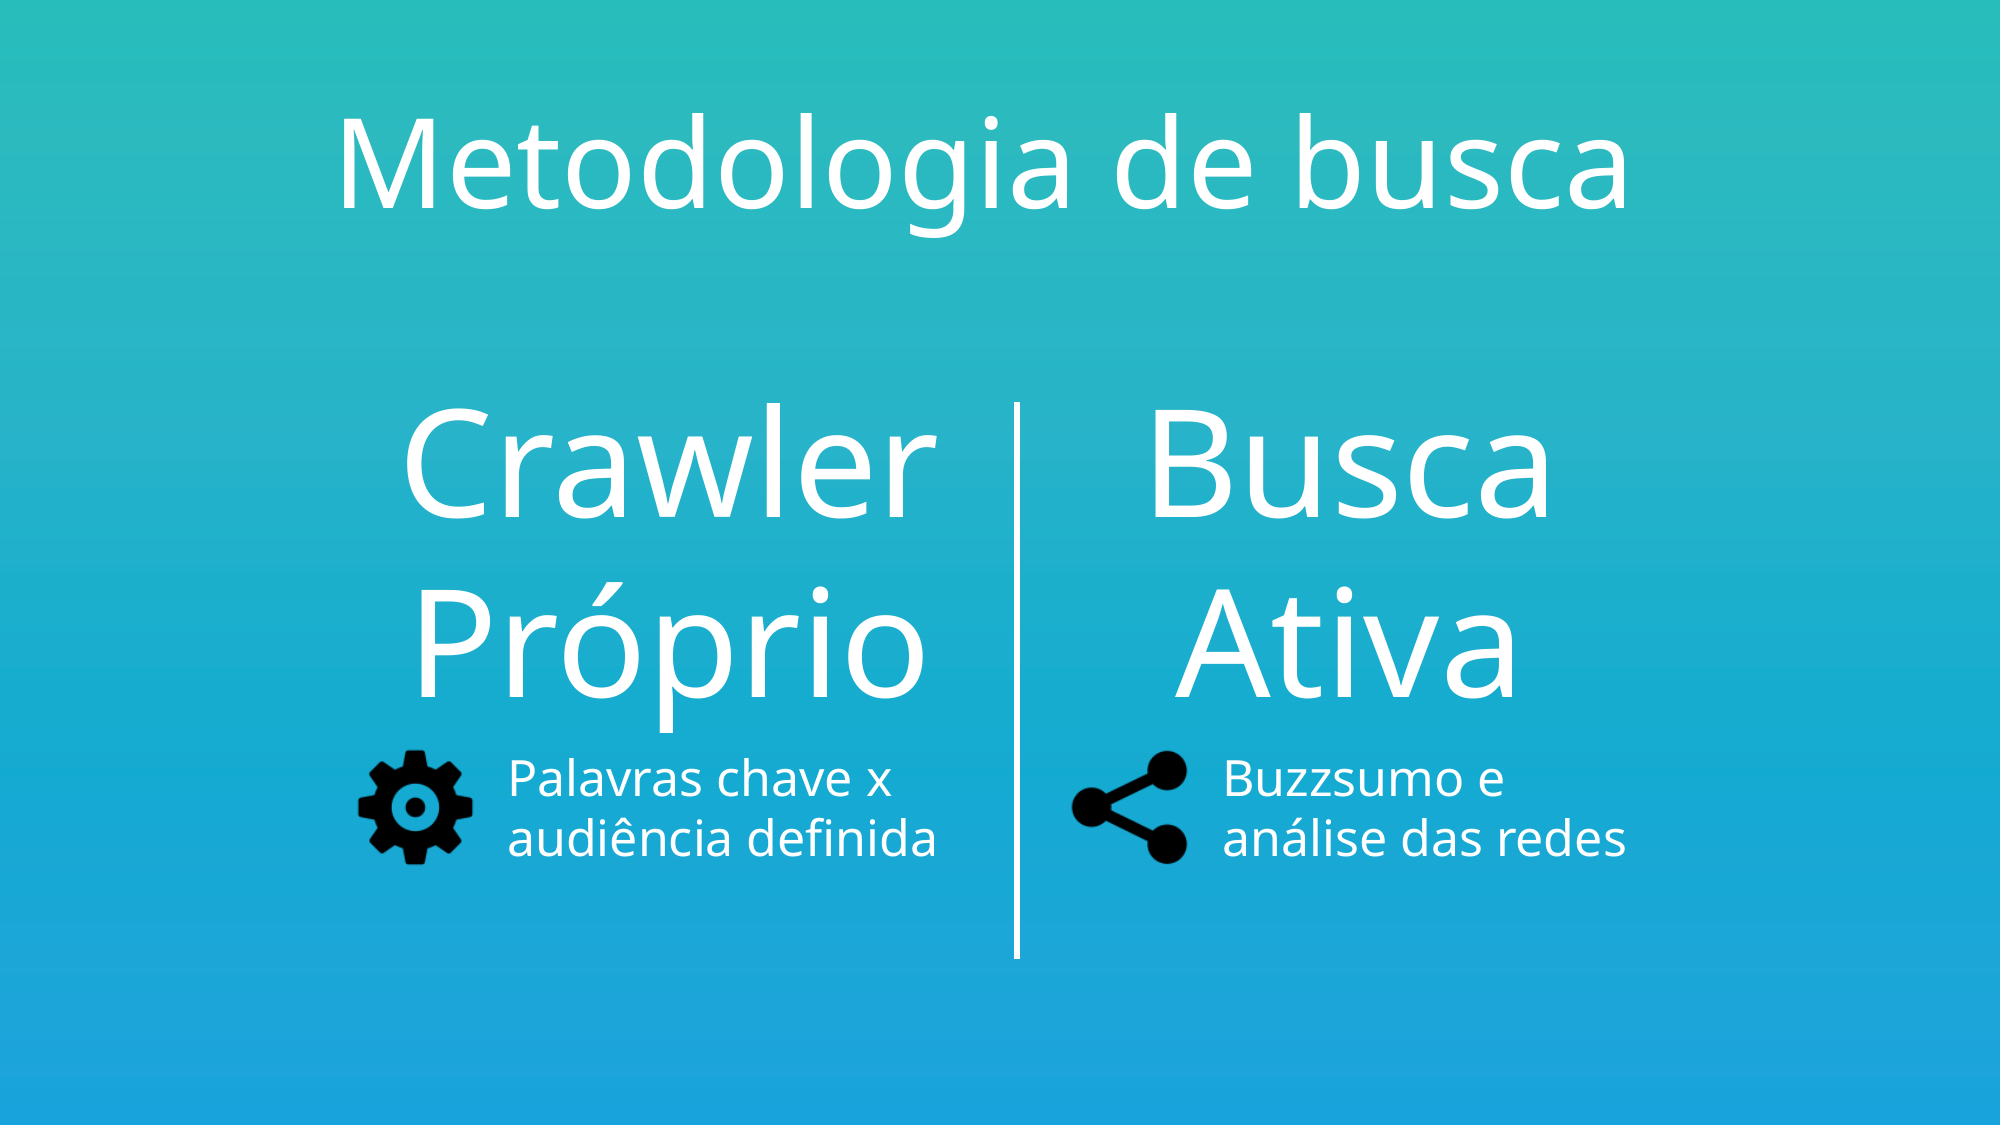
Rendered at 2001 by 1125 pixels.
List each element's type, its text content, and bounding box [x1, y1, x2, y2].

text_box Busca Ativa [1126, 360, 1575, 736]
text_box Palavras chave x audiência definida [492, 739, 954, 874]
text_box Crawler Próprio [383, 360, 955, 736]
text_box Buzzsumo e análise das redes [1207, 739, 1643, 874]
picture [0, 0, 2000, 1125]
text_box Metodologia de busca [317, 59, 1682, 278]
